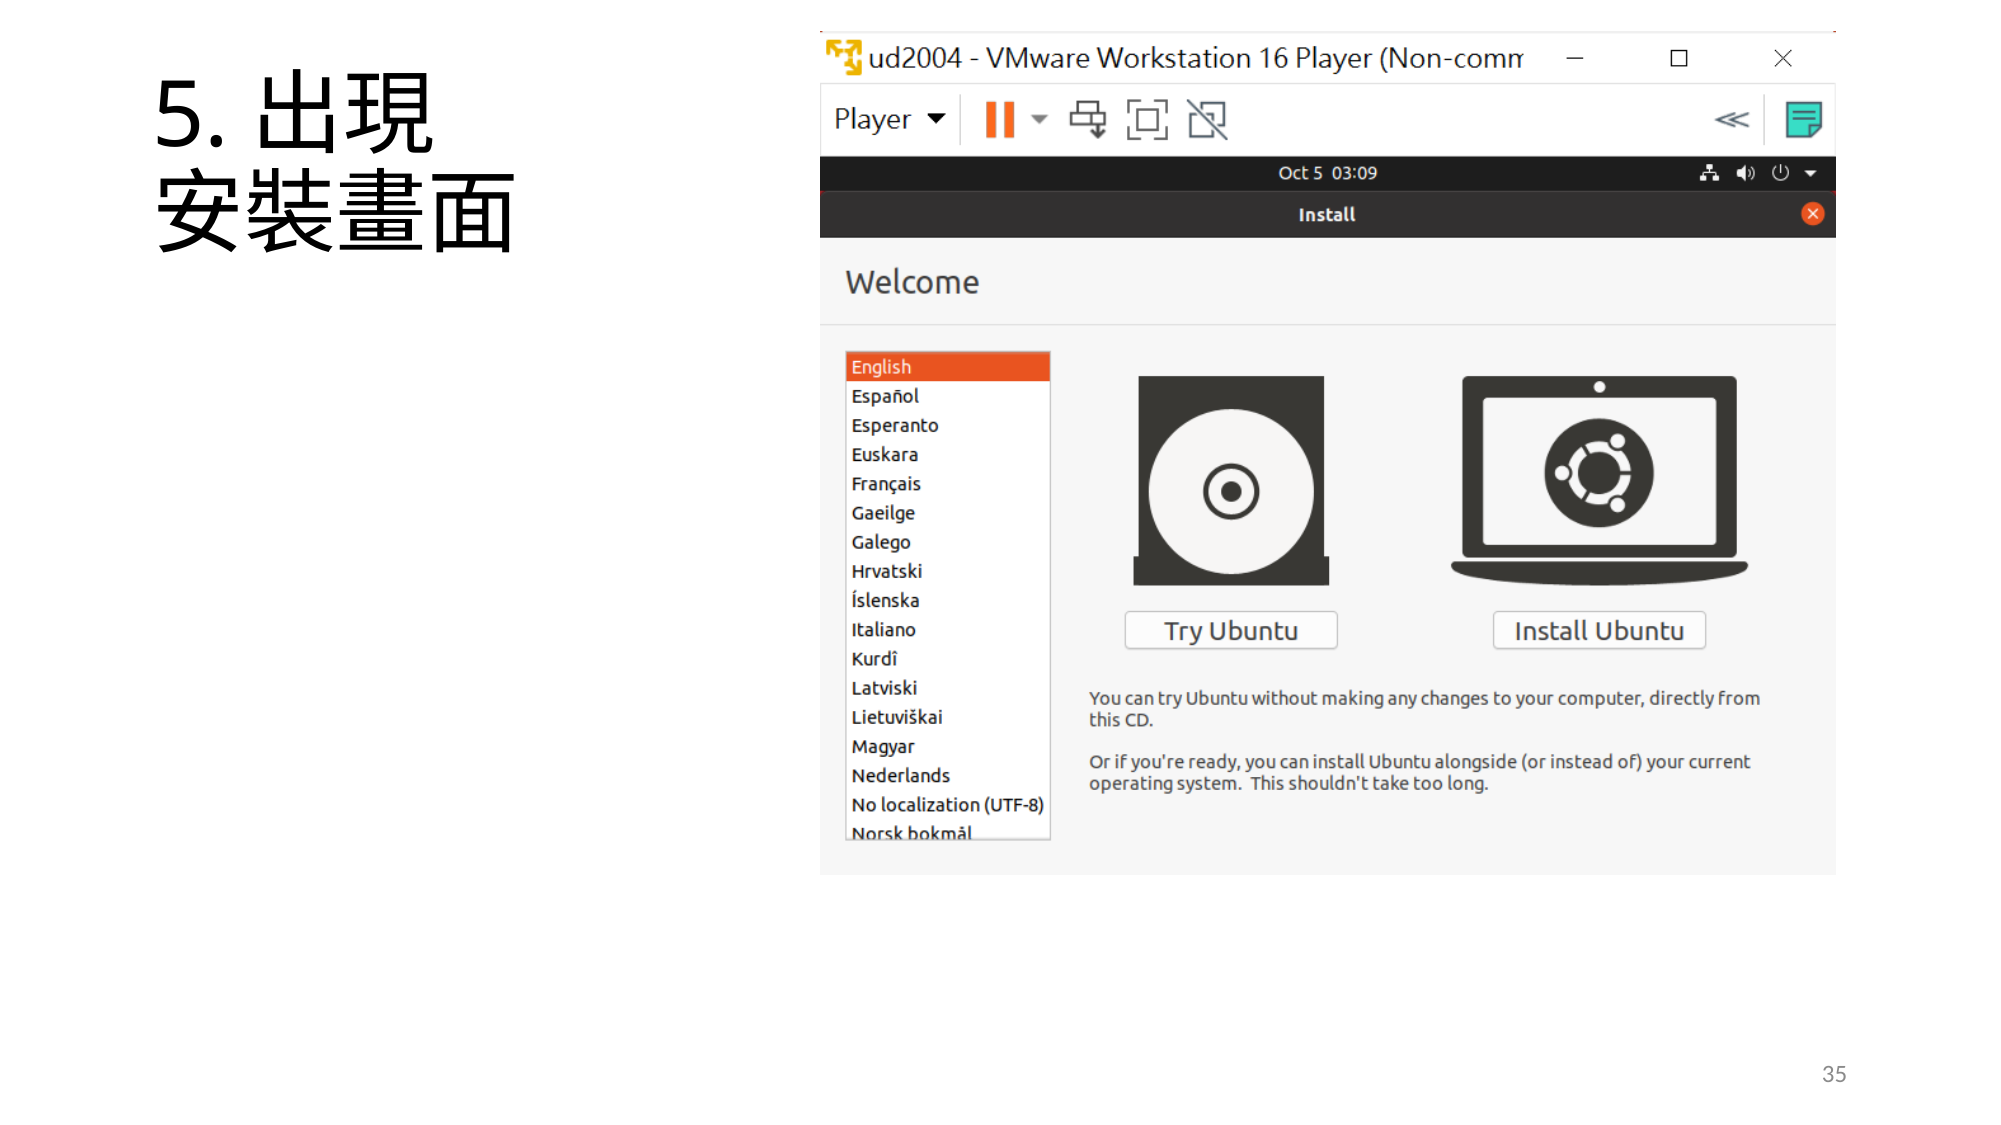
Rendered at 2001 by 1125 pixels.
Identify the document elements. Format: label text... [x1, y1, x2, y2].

title 5.出現安裝畫面 [137, 59, 536, 540]
picture [820, 31, 1836, 875]
slide_number 35 [1412, 1042, 1863, 1103]
